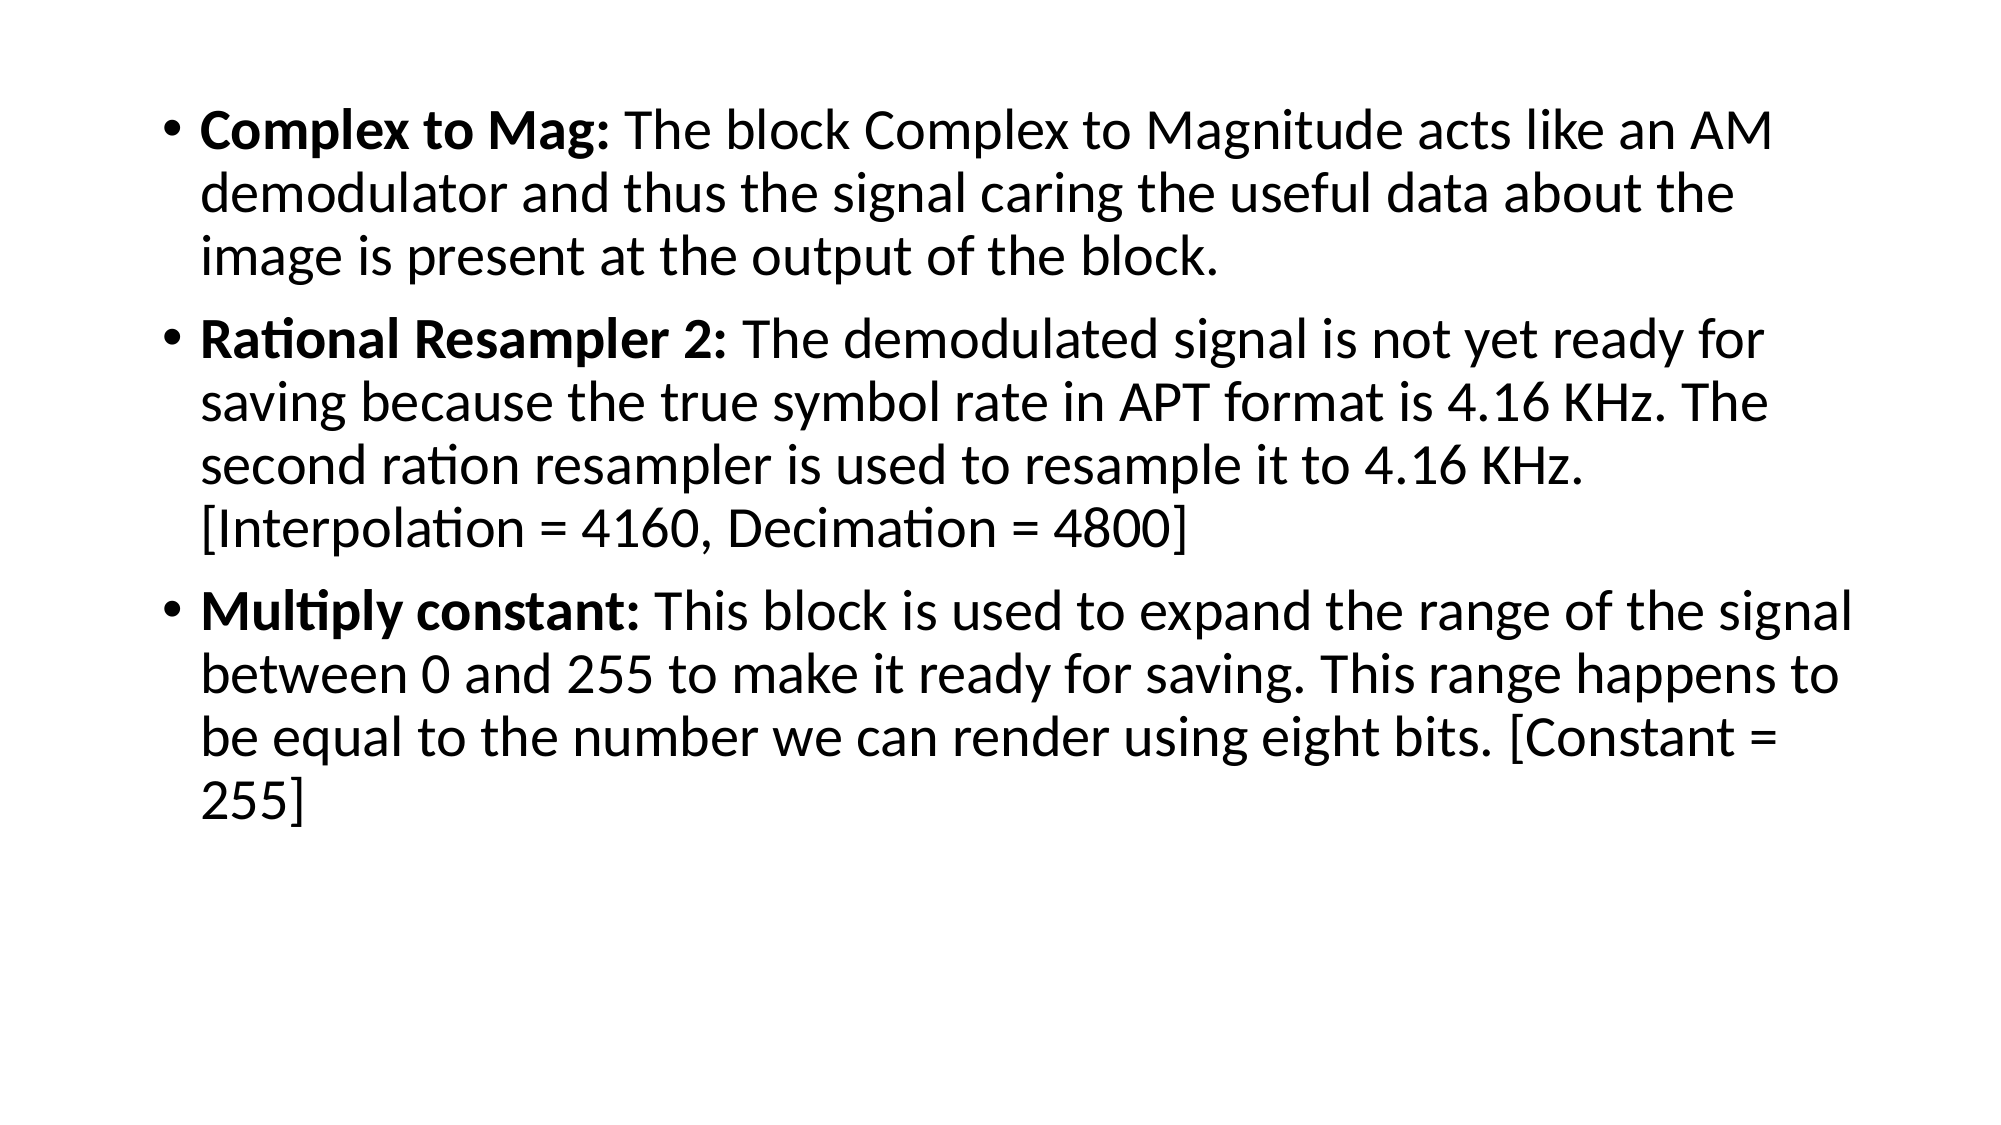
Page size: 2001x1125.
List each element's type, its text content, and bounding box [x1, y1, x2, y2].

list Complex to Mag: The block Complex to Magnitude acts like an AM demodulator and thus the signal caring the useful data about the image is present at the output of the block. Rational Resampler 2: The demodulated signal is not yet ready for saving because the true symbol rate in APT format is 4.16 KHz. The second ration resampler is used to resample it to 4.16 KHz. [Interpolation = 4160, Decimation = 4800] Multiply constant: This block is used to expand the range of the signal between 0 and 255 to make it ready for saving. This range happens to be equal to the number we can render using eight bits. [Constant = 255] [147, 91, 1873, 1071]
